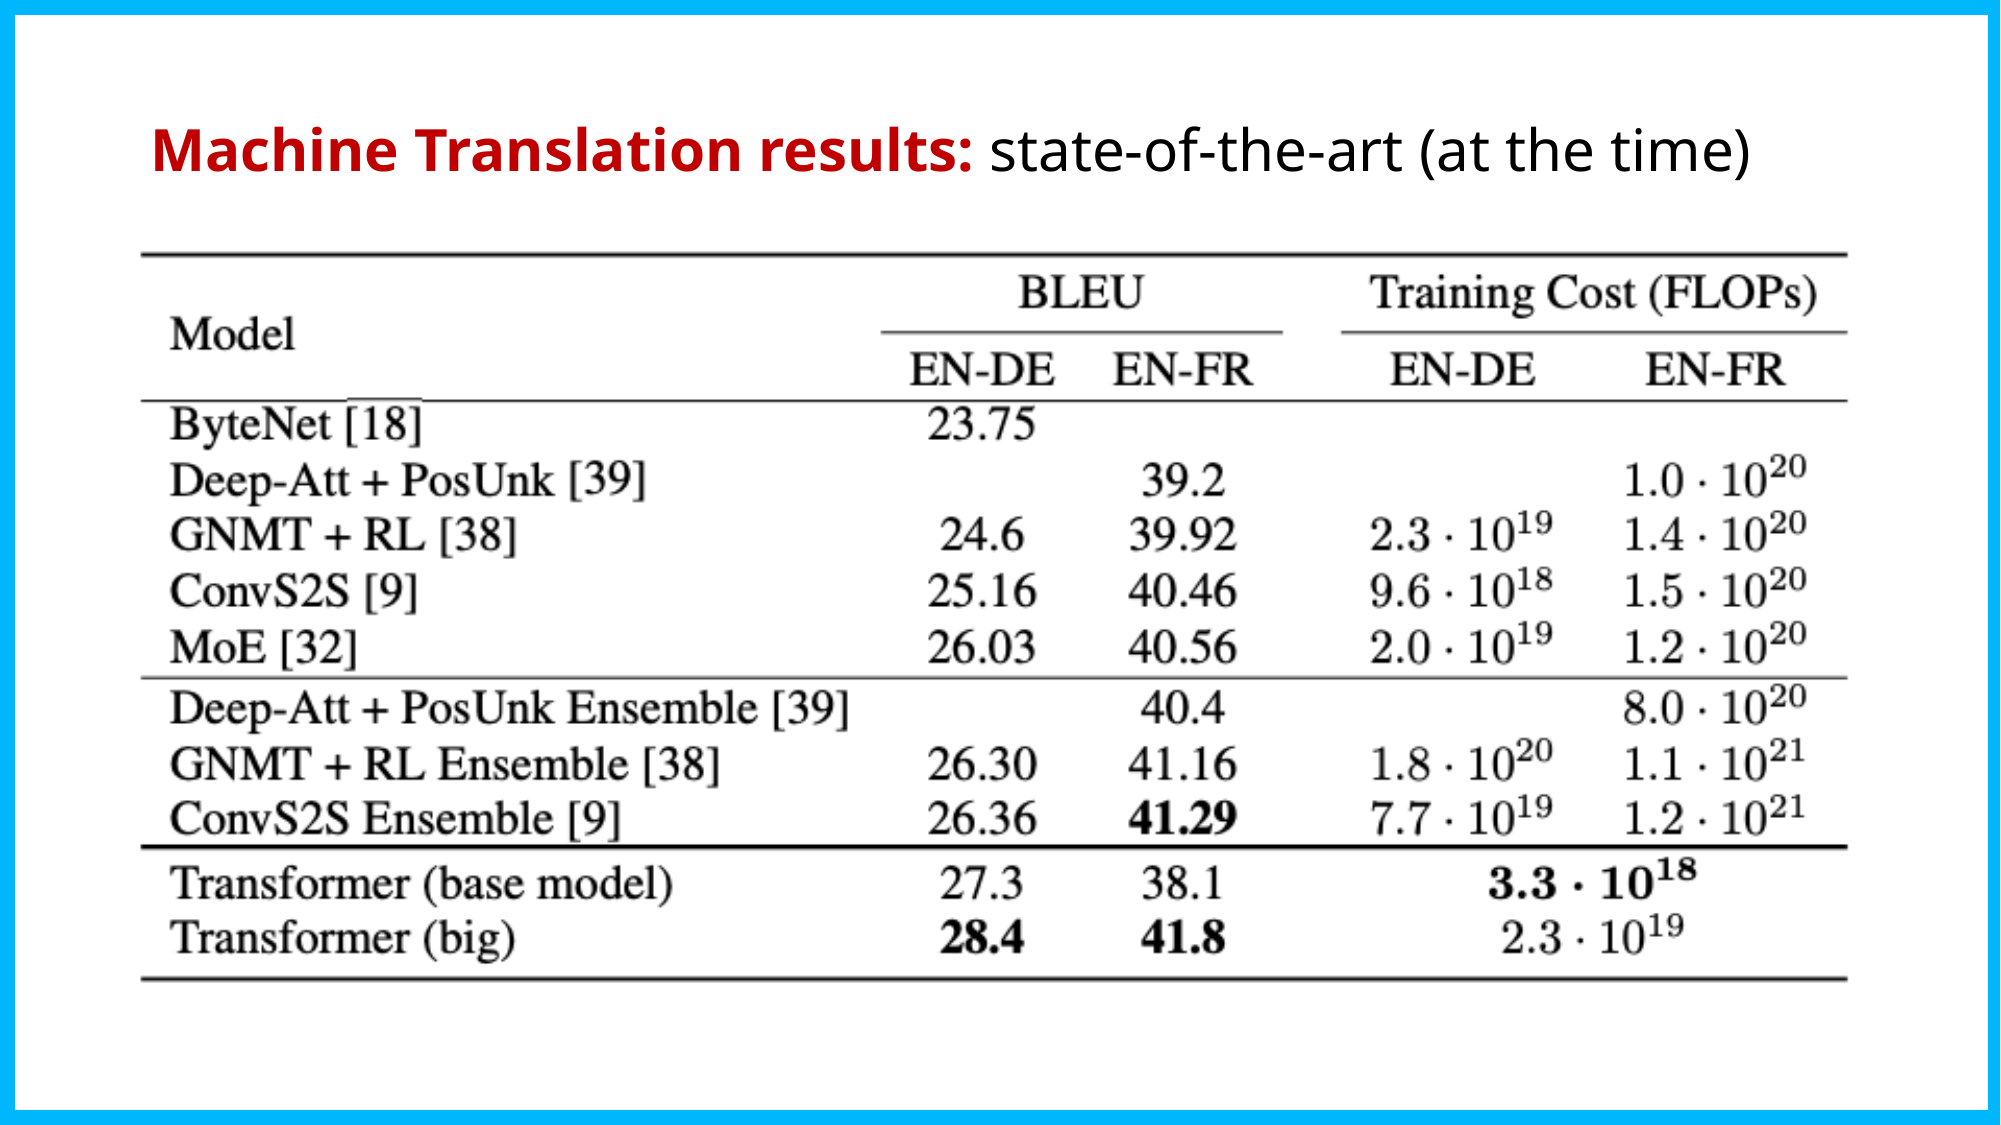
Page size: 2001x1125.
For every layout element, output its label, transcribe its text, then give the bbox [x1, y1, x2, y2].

text_box Machine Translation results: state-of-the-art (at the time) : [135, 70, 1807, 172]
picture [135, 250, 1865, 987]
